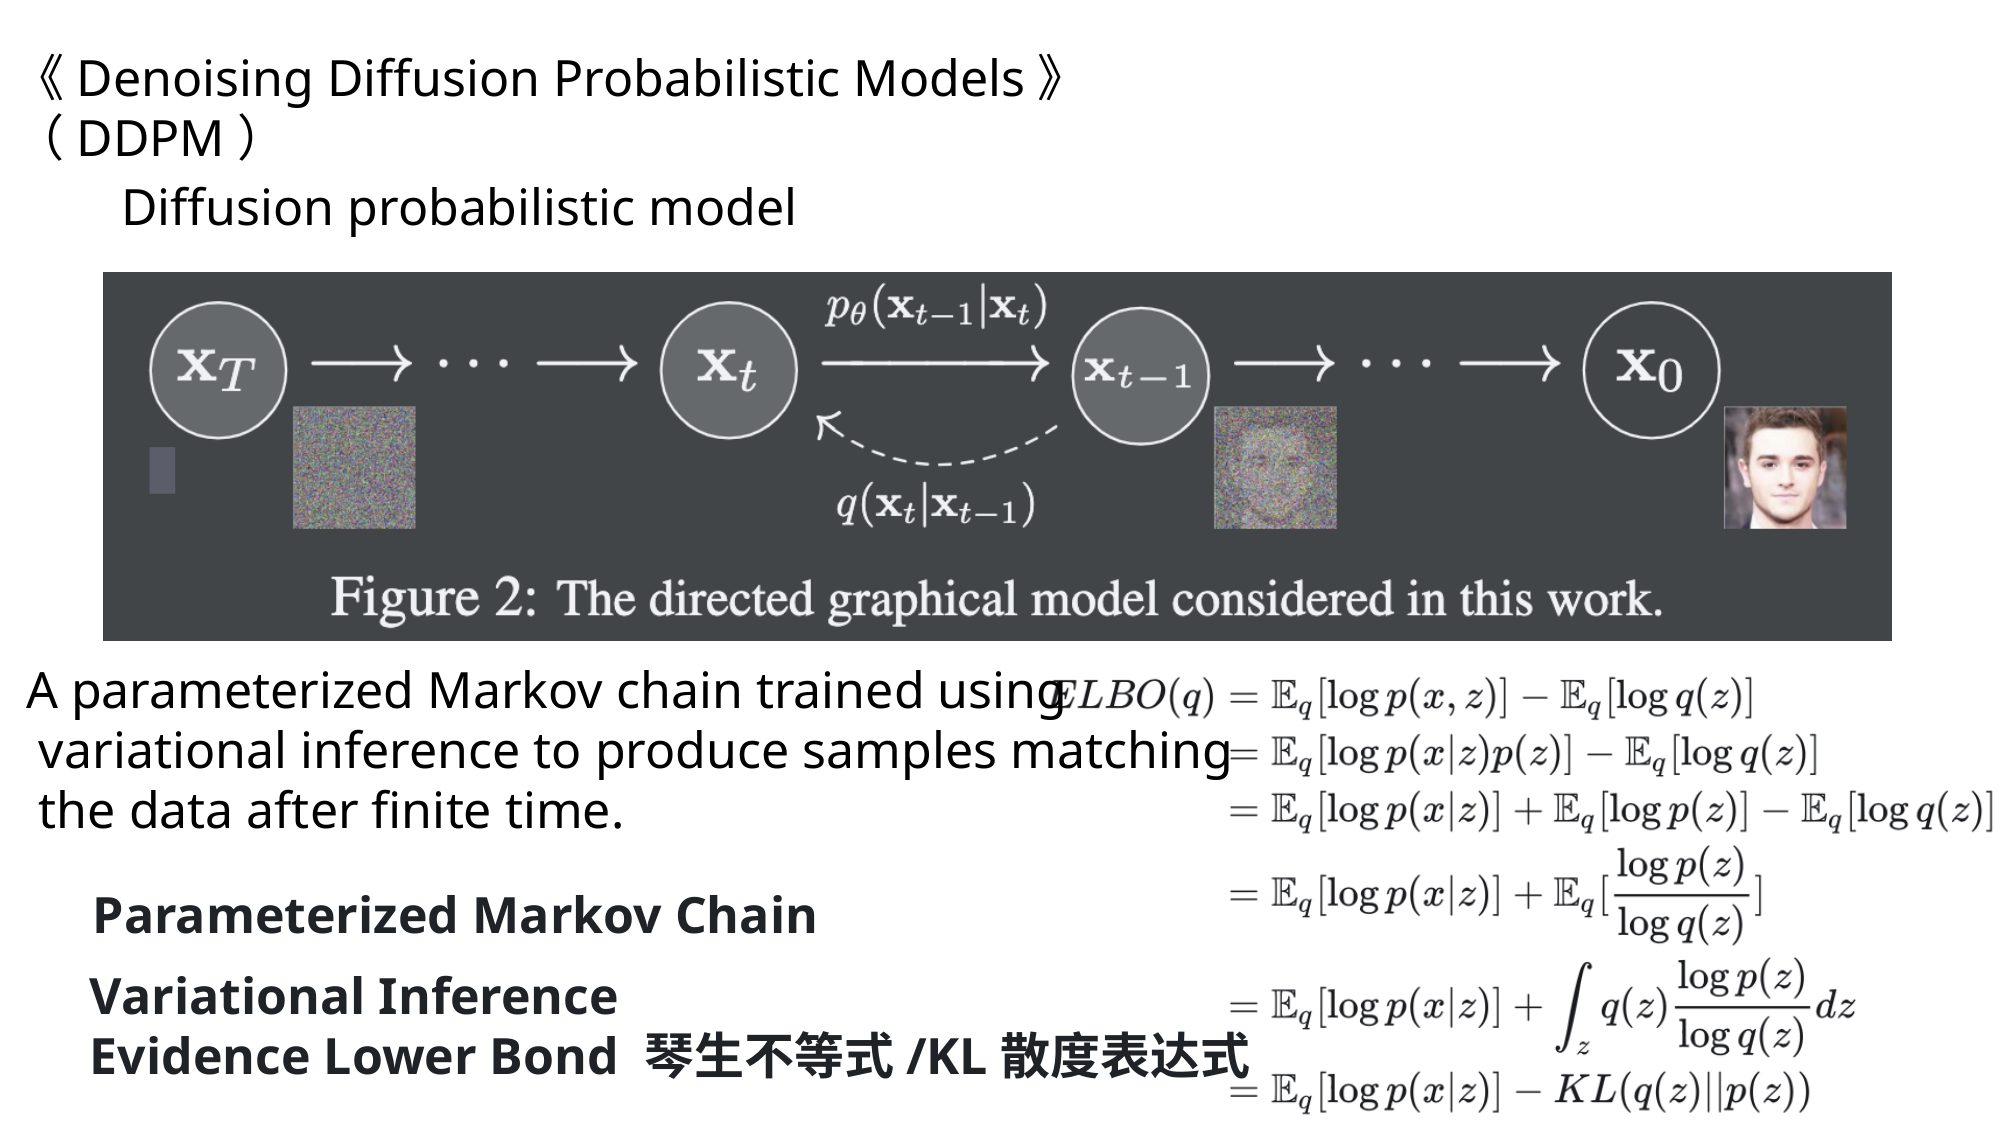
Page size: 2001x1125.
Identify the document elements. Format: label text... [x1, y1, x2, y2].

picture [103, 272, 1892, 642]
text_box 《Denoising Diffusion Probabilistic Models》（DDPM） [0, 38, 1275, 174]
picture [1039, 658, 2000, 1122]
text_box Variational Inference Evidence Lower Bond 琴生不等式/KL散度表达式 [75, 956, 1039, 1092]
text_box Parameterized Markov Chain [77, 875, 834, 951]
text_box A parameterized Markov chain trained using variational inference to produce samples matching the data after finite time. [11, 650, 1706, 846]
text_box Diffusion probabilistic model [106, 167, 813, 243]
